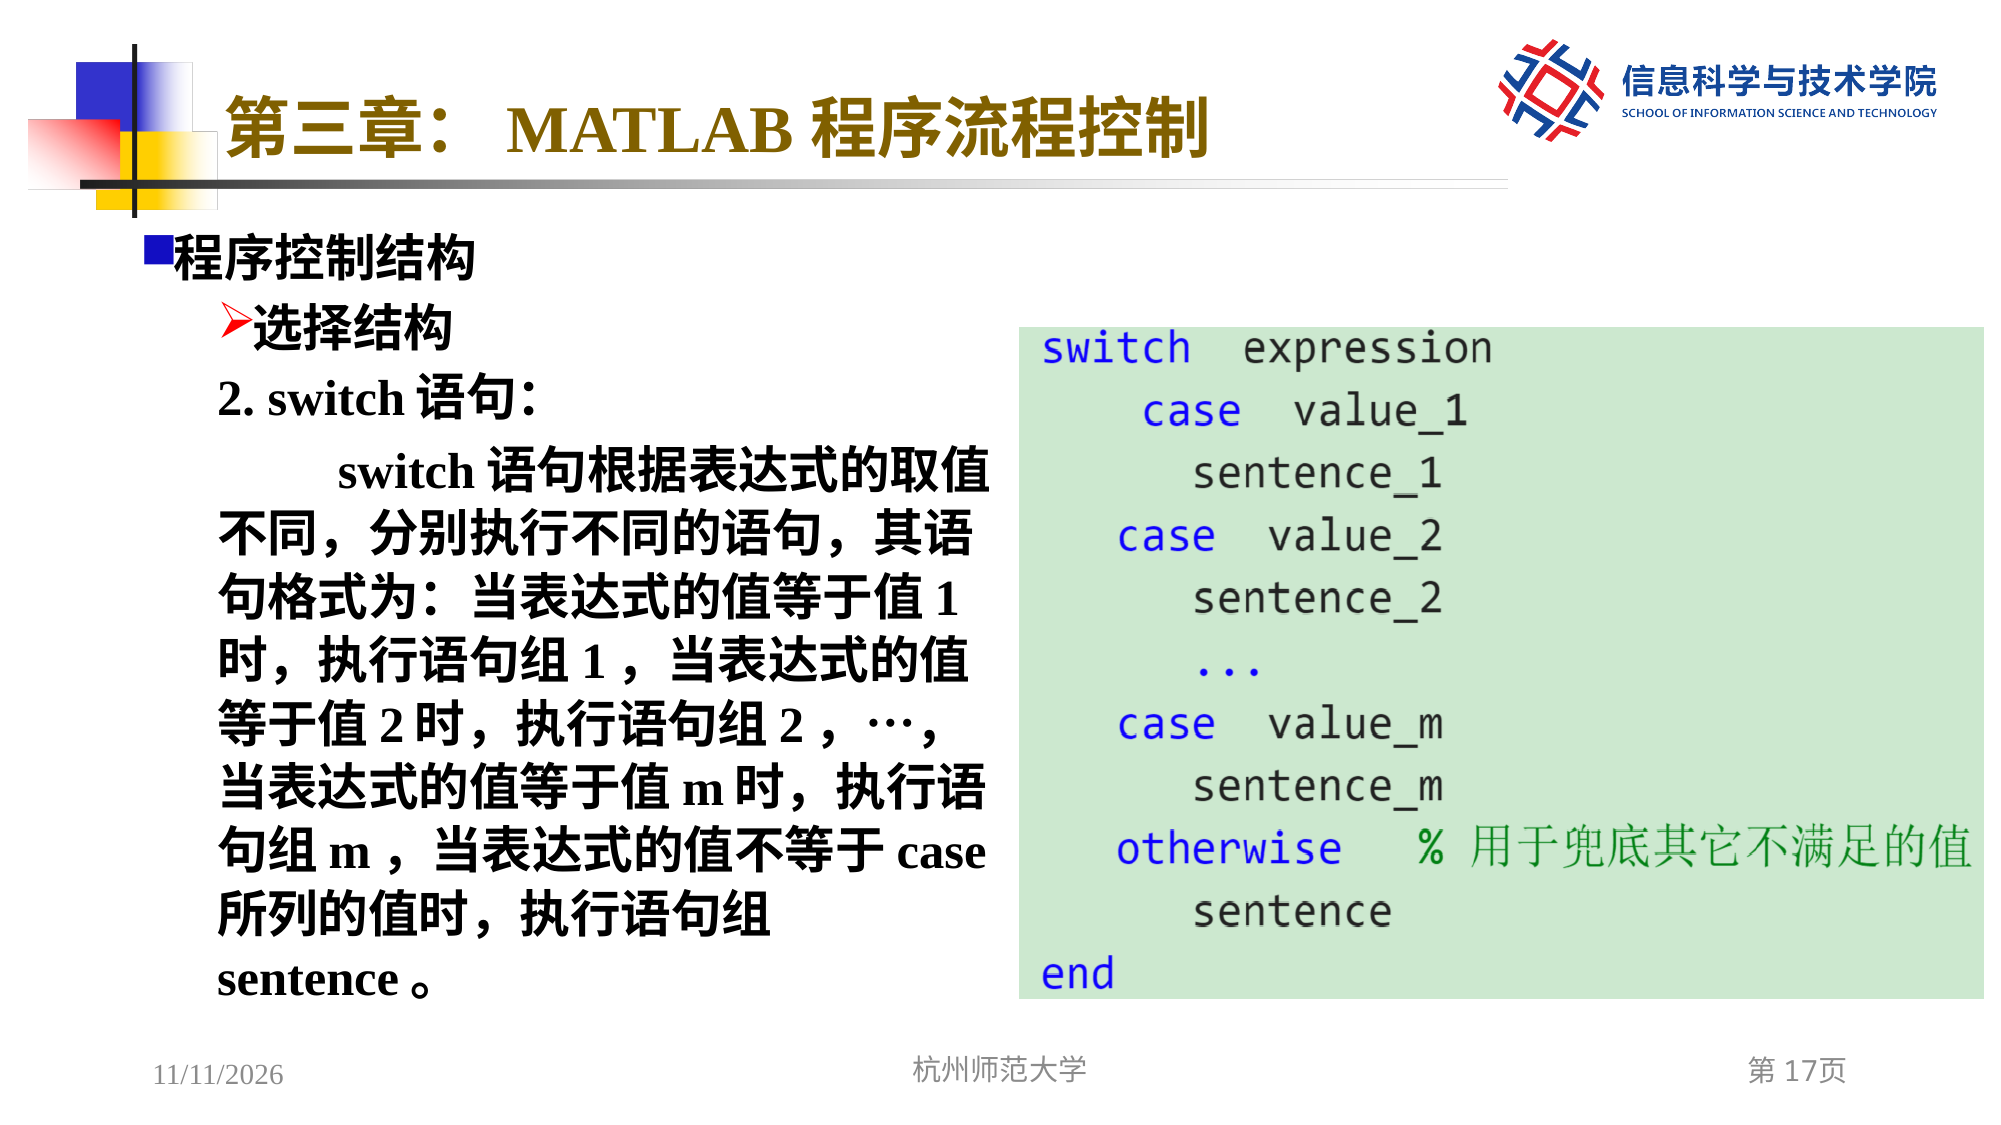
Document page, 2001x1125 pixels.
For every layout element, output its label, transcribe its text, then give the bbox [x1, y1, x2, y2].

title 第三章：MATLAB程序流程控制 [208, 87, 1490, 176]
footer 杭州师范大学 [662, 1042, 1338, 1103]
slide_number 第17页 [1412, 1042, 1863, 1103]
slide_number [137, 1042, 588, 1103]
list 程序控制结构 选择结构 2. switch语句： switch语句根据表达式的取值不同，分别执行不同的语句，其语句格式为：当表达式的值等于值1时，执行语句组1，当表达式的值等于值2时，执行语句组2，…，当表达式的值等于值m时，执行语句组m，当表达式的值不等于case所列的值时，执行语句组sentence。 [87, 218, 1020, 1021]
picture [28, 39, 1937, 218]
picture [1019, 327, 1984, 999]
